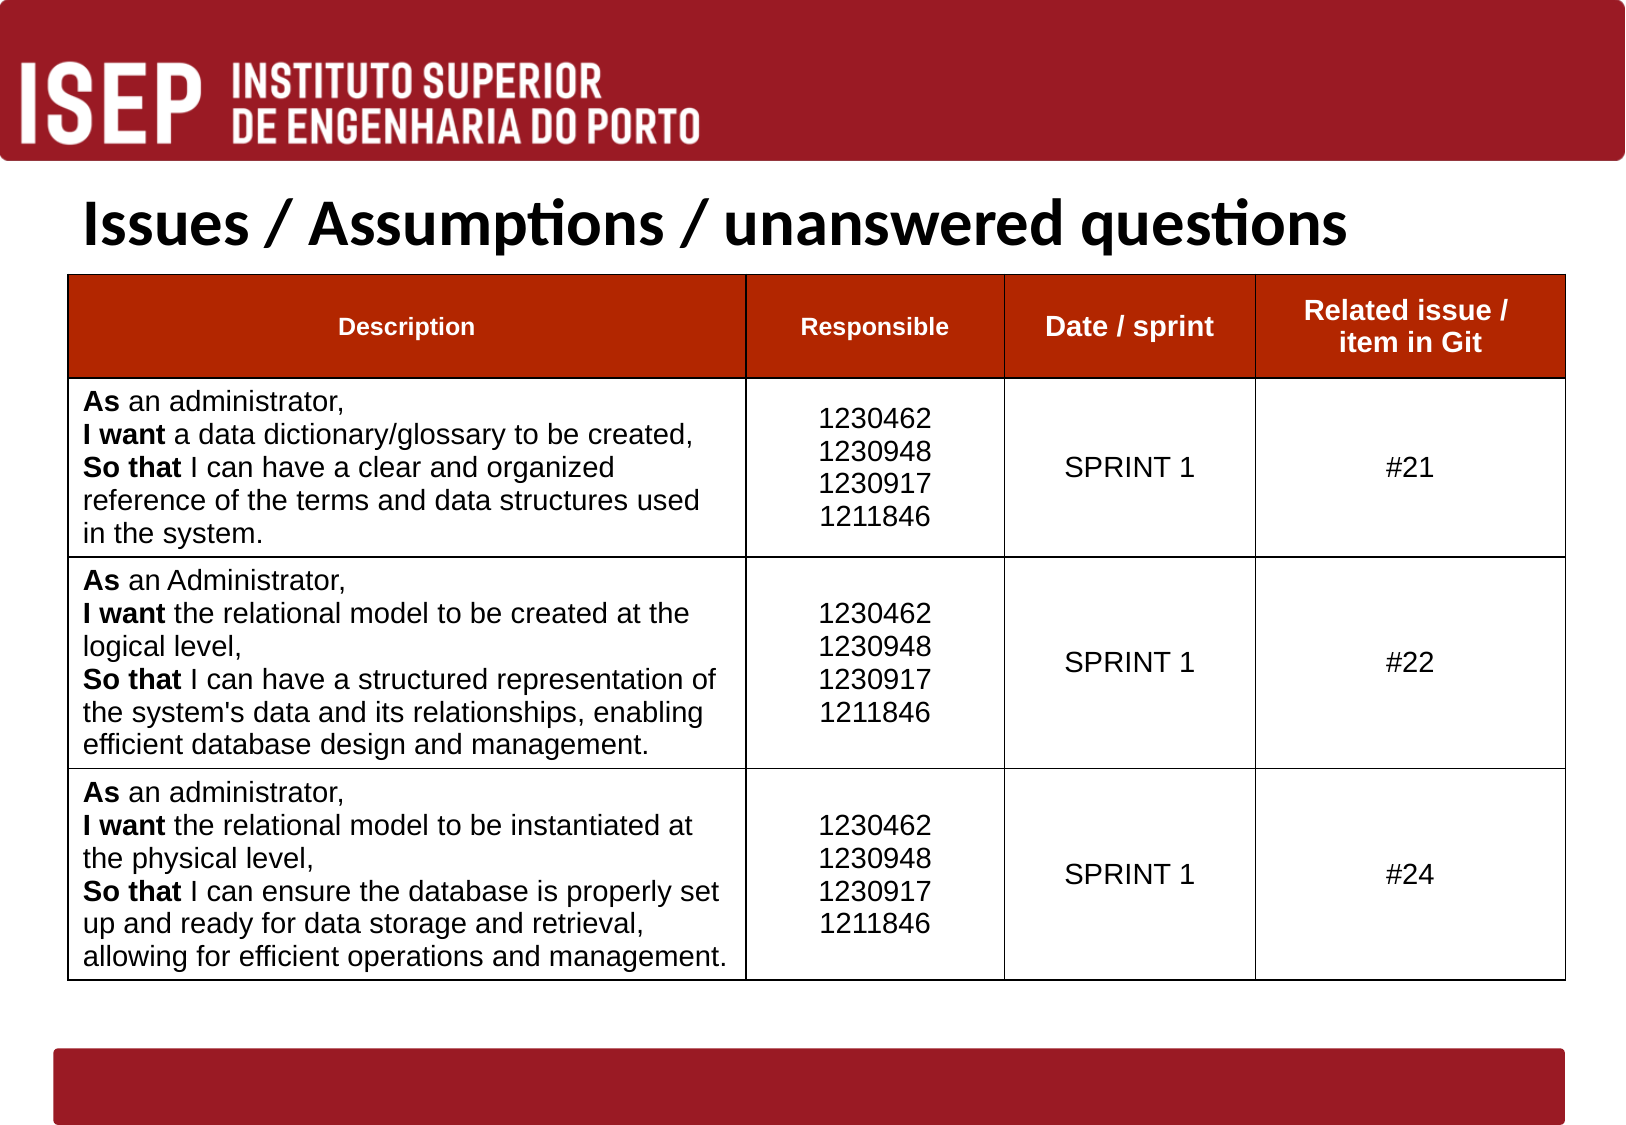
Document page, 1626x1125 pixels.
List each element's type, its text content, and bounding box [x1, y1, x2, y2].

table_cell SPRINT 1 [1005, 379, 1255, 556]
table_cell 1230462 1230948 1230917 1211846 [747, 769, 1004, 979]
table_header Description [69, 275, 745, 377]
table_cell SPRINT 1 [1005, 558, 1255, 768]
table_cell #24 [1256, 769, 1565, 979]
title Issues / Assumptions / unanswered questions [67, 164, 1552, 258]
table_cell 1230462 1230948 1230917 1211846 [747, 558, 1004, 768]
table_header Responsible [747, 275, 1004, 377]
table_cell As an administrator, I want a data dictionary/glossary to be created, So that I can have a clear and organized reference of the terms and data structures used in the system. [69, 379, 745, 556]
table_cell #22 [1256, 558, 1565, 768]
table_cell As an Administrator, I want the relational model to be created at the logical level, So that I can have a structured representation of the system's data and its relationships, enabling efficient database design and management. [69, 558, 745, 768]
table_header Date / sprint [1005, 275, 1255, 377]
table_cell 1230462 1230948 1230917 1211846 [747, 379, 1004, 556]
table_cell As an administrator, I want the relational model to be instantiated at the physical level, So that I can ensure the database is properly set up and ready for data storage and retrieval, allowing for efficient operations and management. [69, 769, 745, 979]
table_cell SPRINT 1 [1005, 769, 1255, 979]
table_cell #21 [1256, 379, 1565, 556]
table_header Related issue / item in Git [1256, 275, 1565, 377]
picture [0, 0, 1625, 162]
